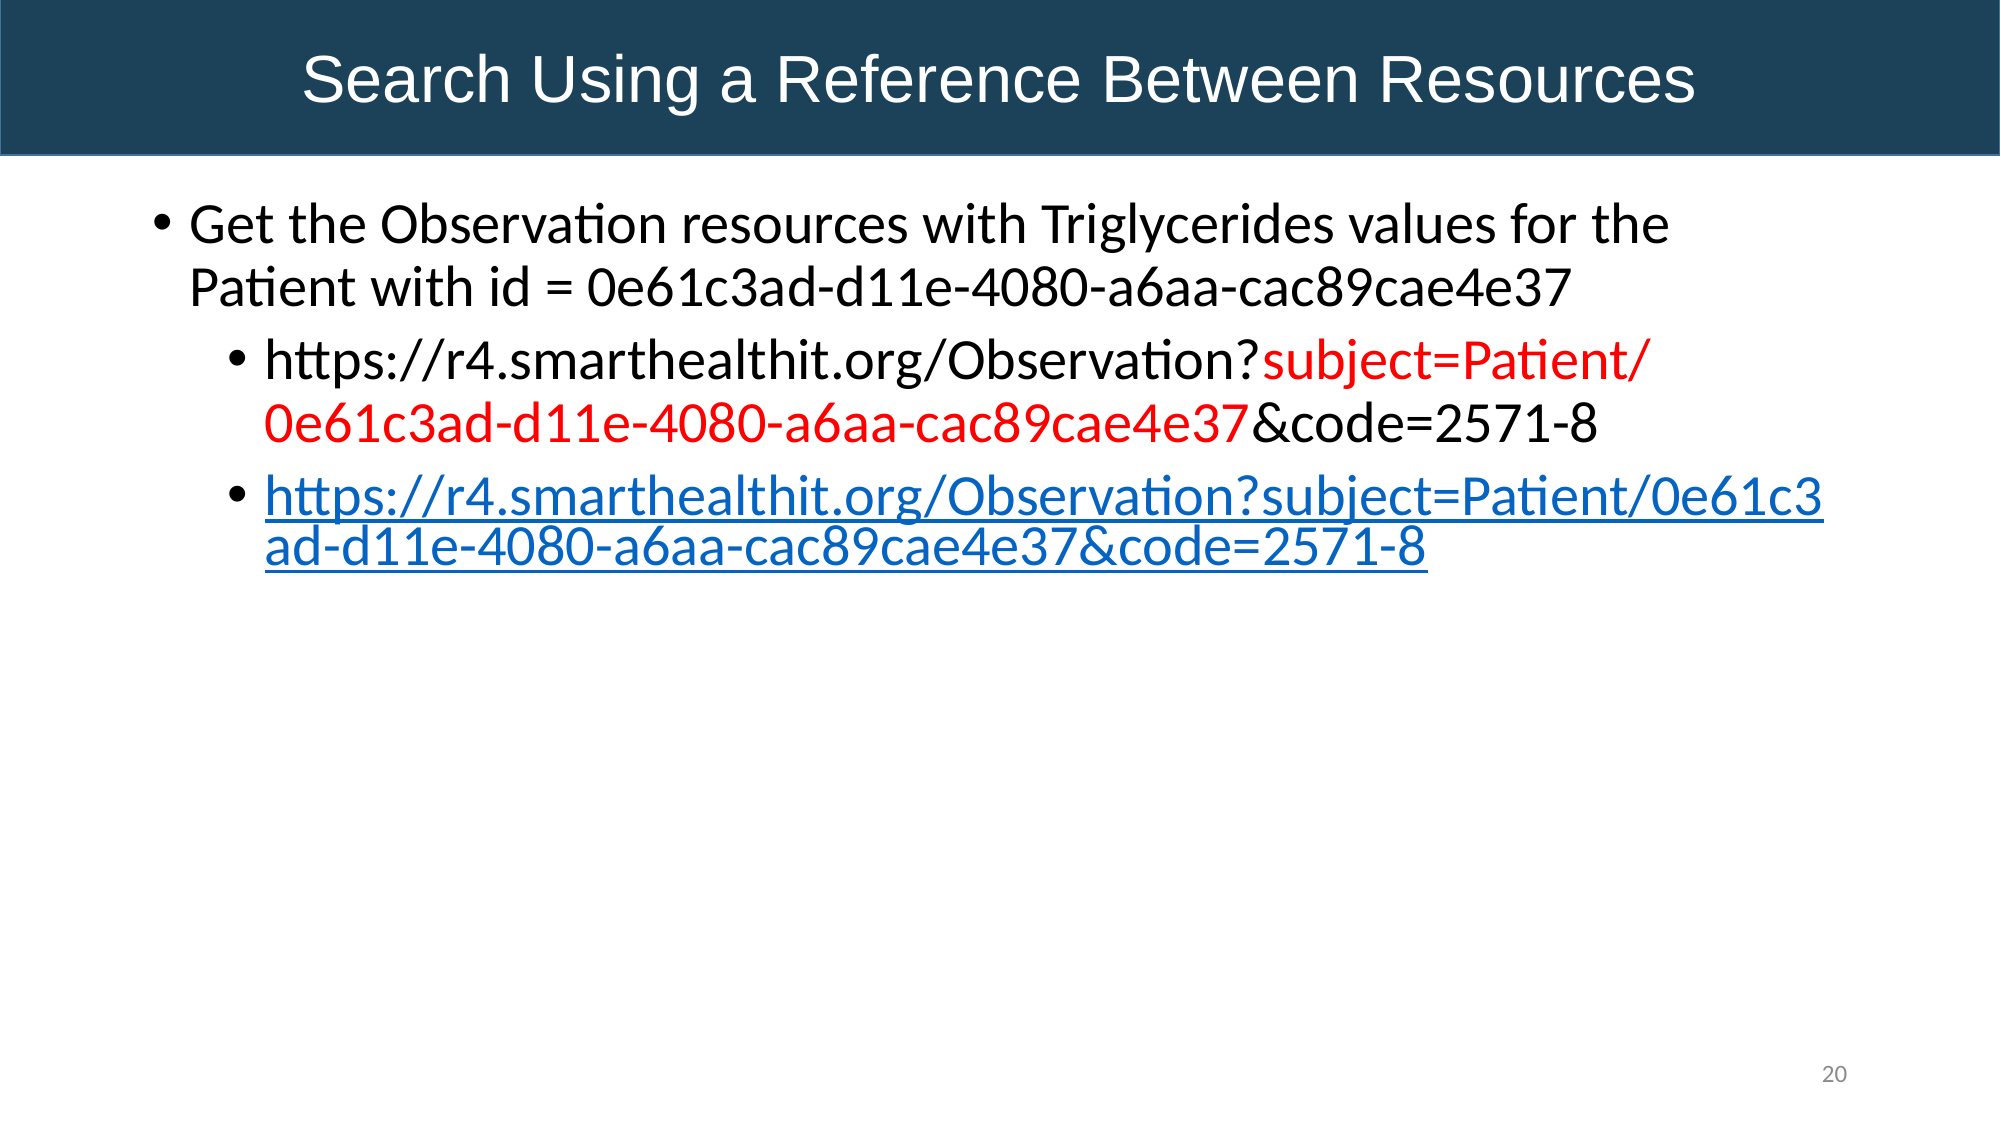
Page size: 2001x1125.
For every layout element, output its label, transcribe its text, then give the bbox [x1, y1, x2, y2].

text_box Search Using a Reference Between Resources [0, 0, 2000, 156]
slide_number 20 [1412, 1042, 1863, 1103]
list Get the Observation resources with Triglycerides values for the Patient with id = 0e61c3ad-d11e-4080-a6aa-cac89cae4e37 https://r4.smarthealthit.org/Observation?subject=Patient/0e61c3ad-d11e-4080-a6aa-cac89cae4e37&code=2571-8 https://r4.smarthealthit.org/Observation?subject=Patient/0e61c3ad-d11e-4080-a6aa-cac89cae4e37&code=2571-8 [137, 185, 1863, 1014]
